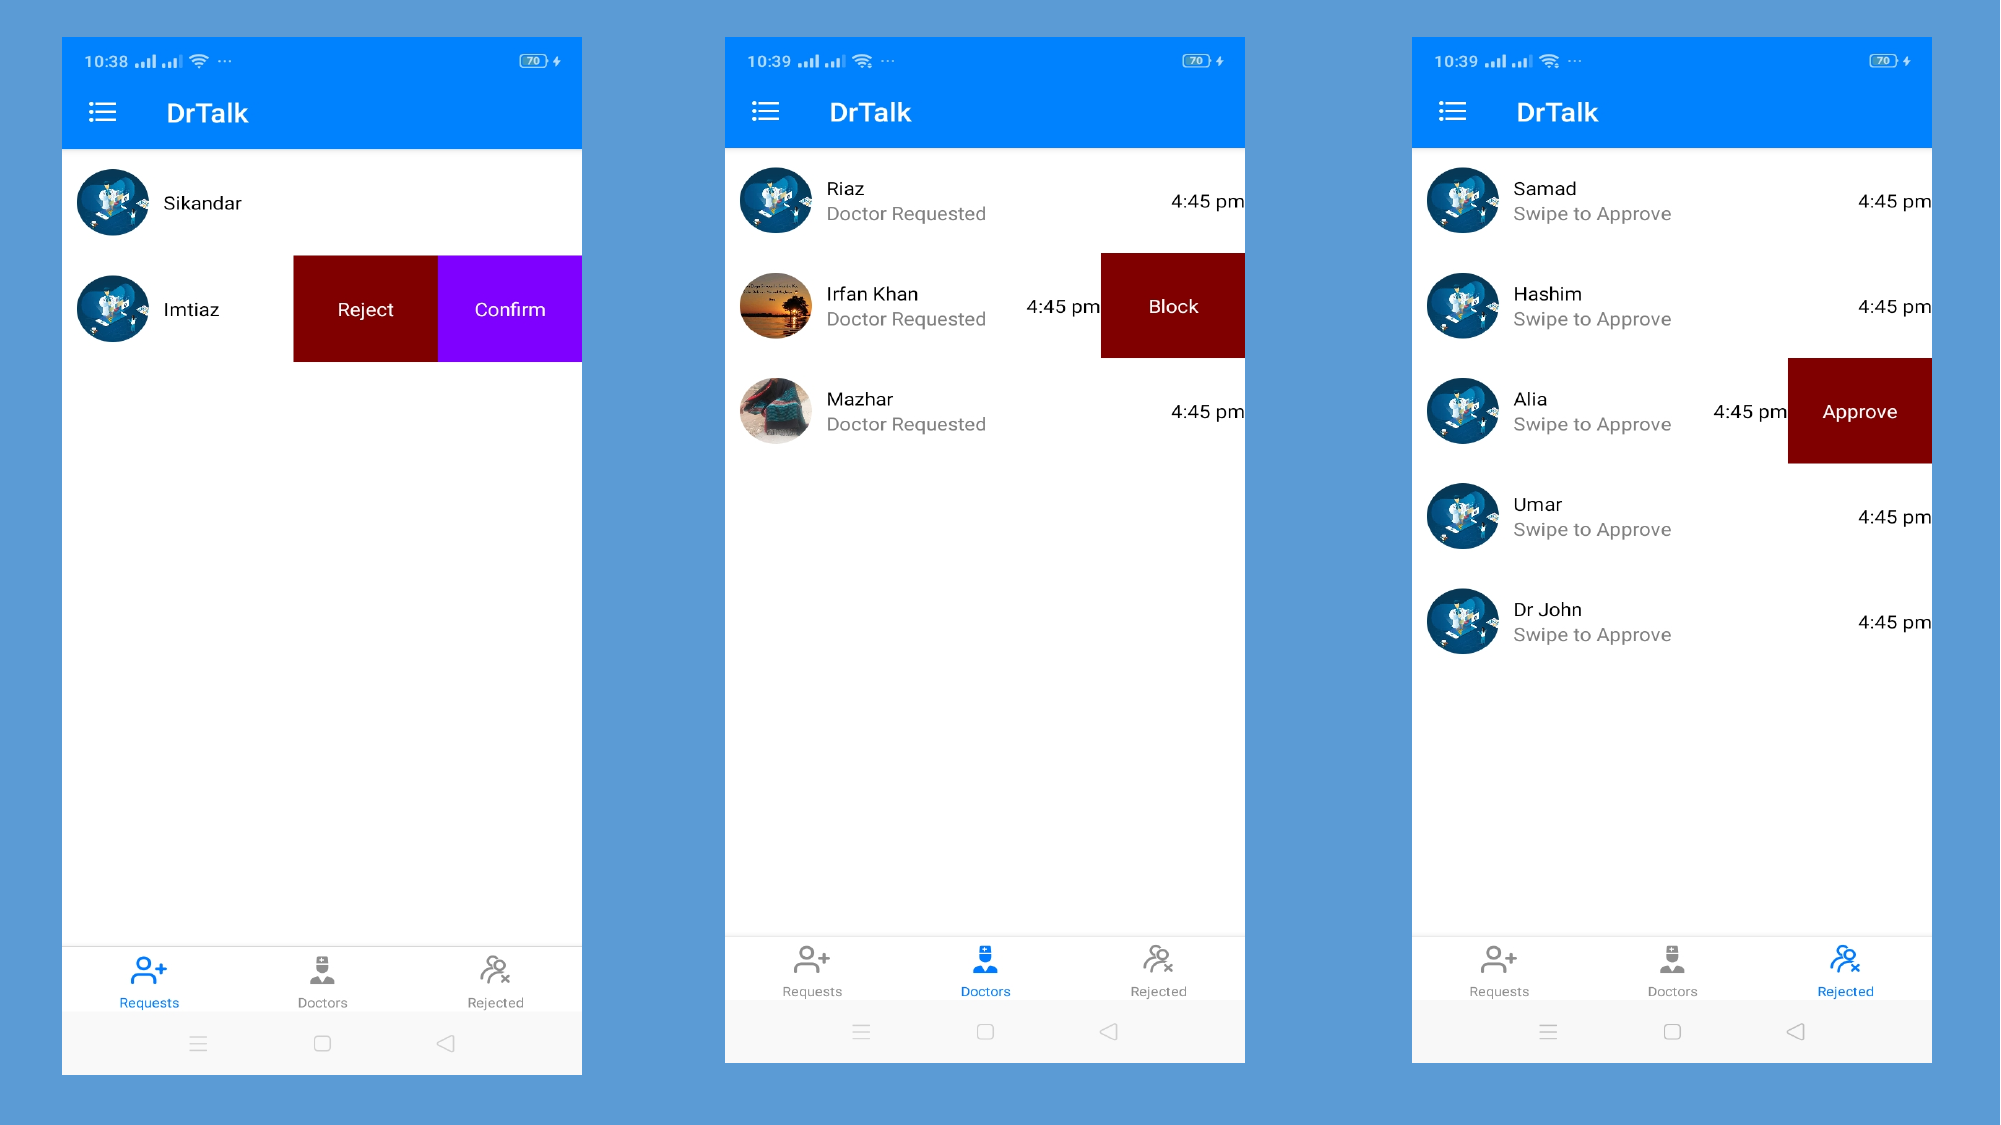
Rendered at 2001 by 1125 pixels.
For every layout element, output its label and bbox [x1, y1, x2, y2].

picture [1412, 37, 1932, 1063]
picture [62, 37, 582, 1076]
picture [724, 37, 1245, 1063]
